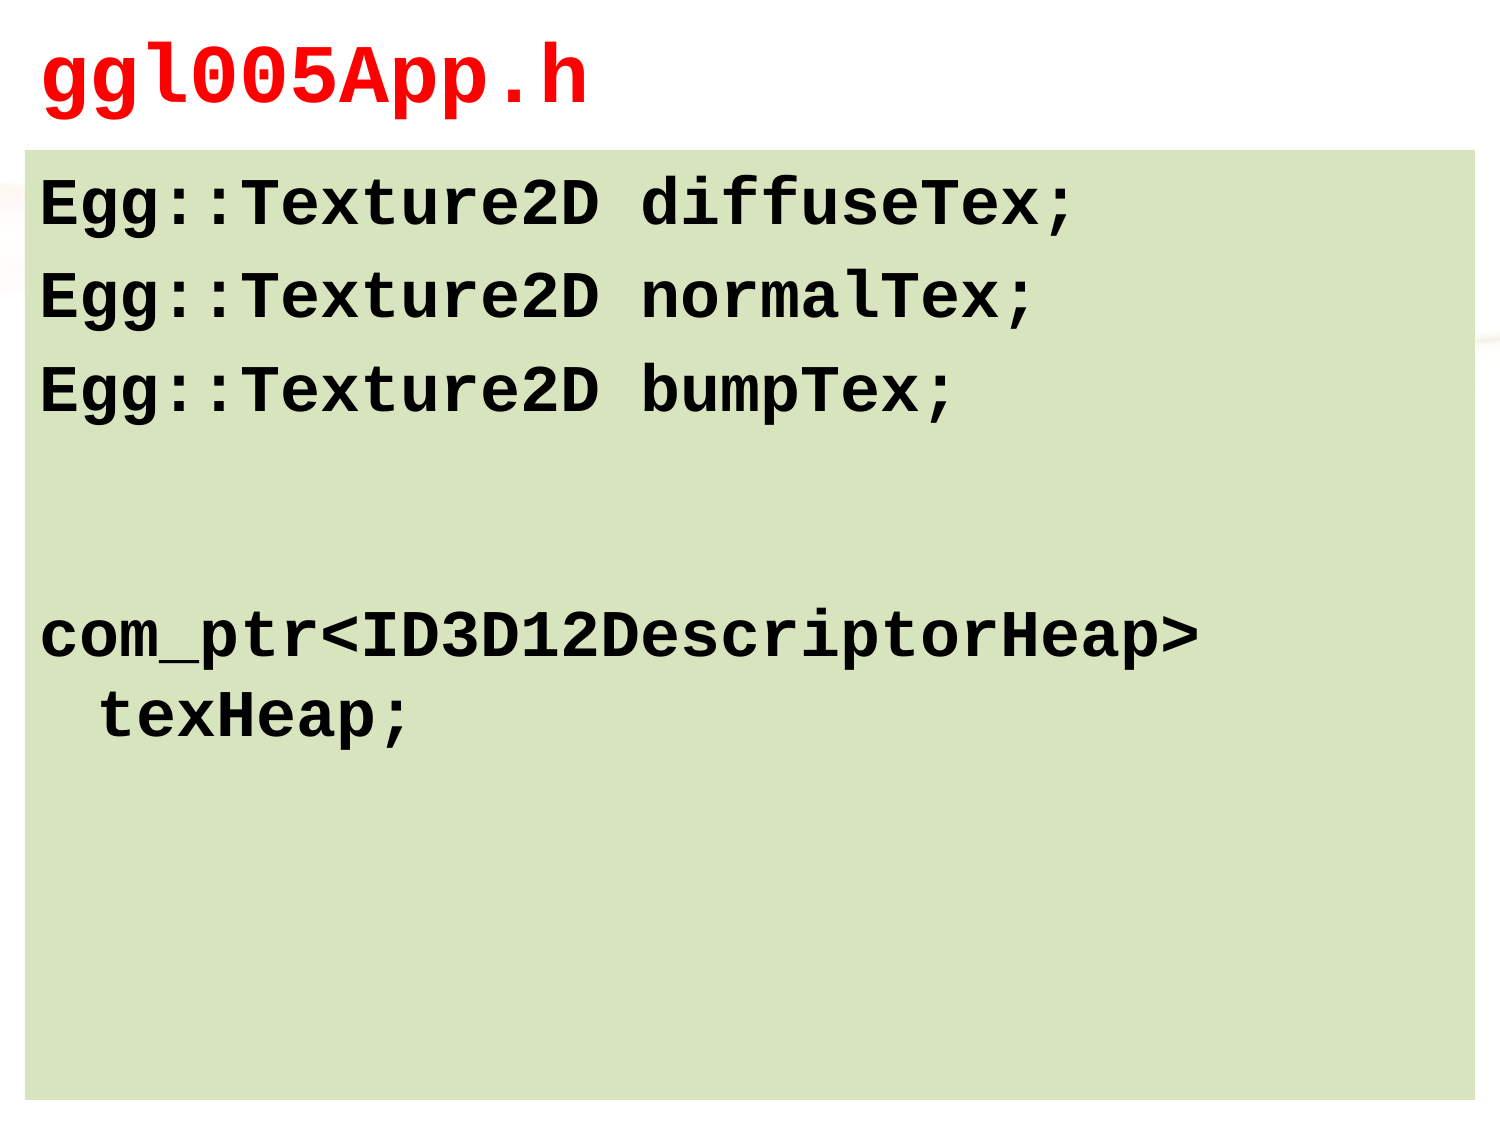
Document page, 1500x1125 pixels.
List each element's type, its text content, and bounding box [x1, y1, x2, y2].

list Egg::Texture2D diffuseTex; Egg::Texture2D normalTex; Egg::Texture2D bumpTex; com_ptr<ID3D12DescriptorHeap> texHeap; [24, 149, 1475, 1100]
title ggl005App.h [24, 12, 1475, 125]
